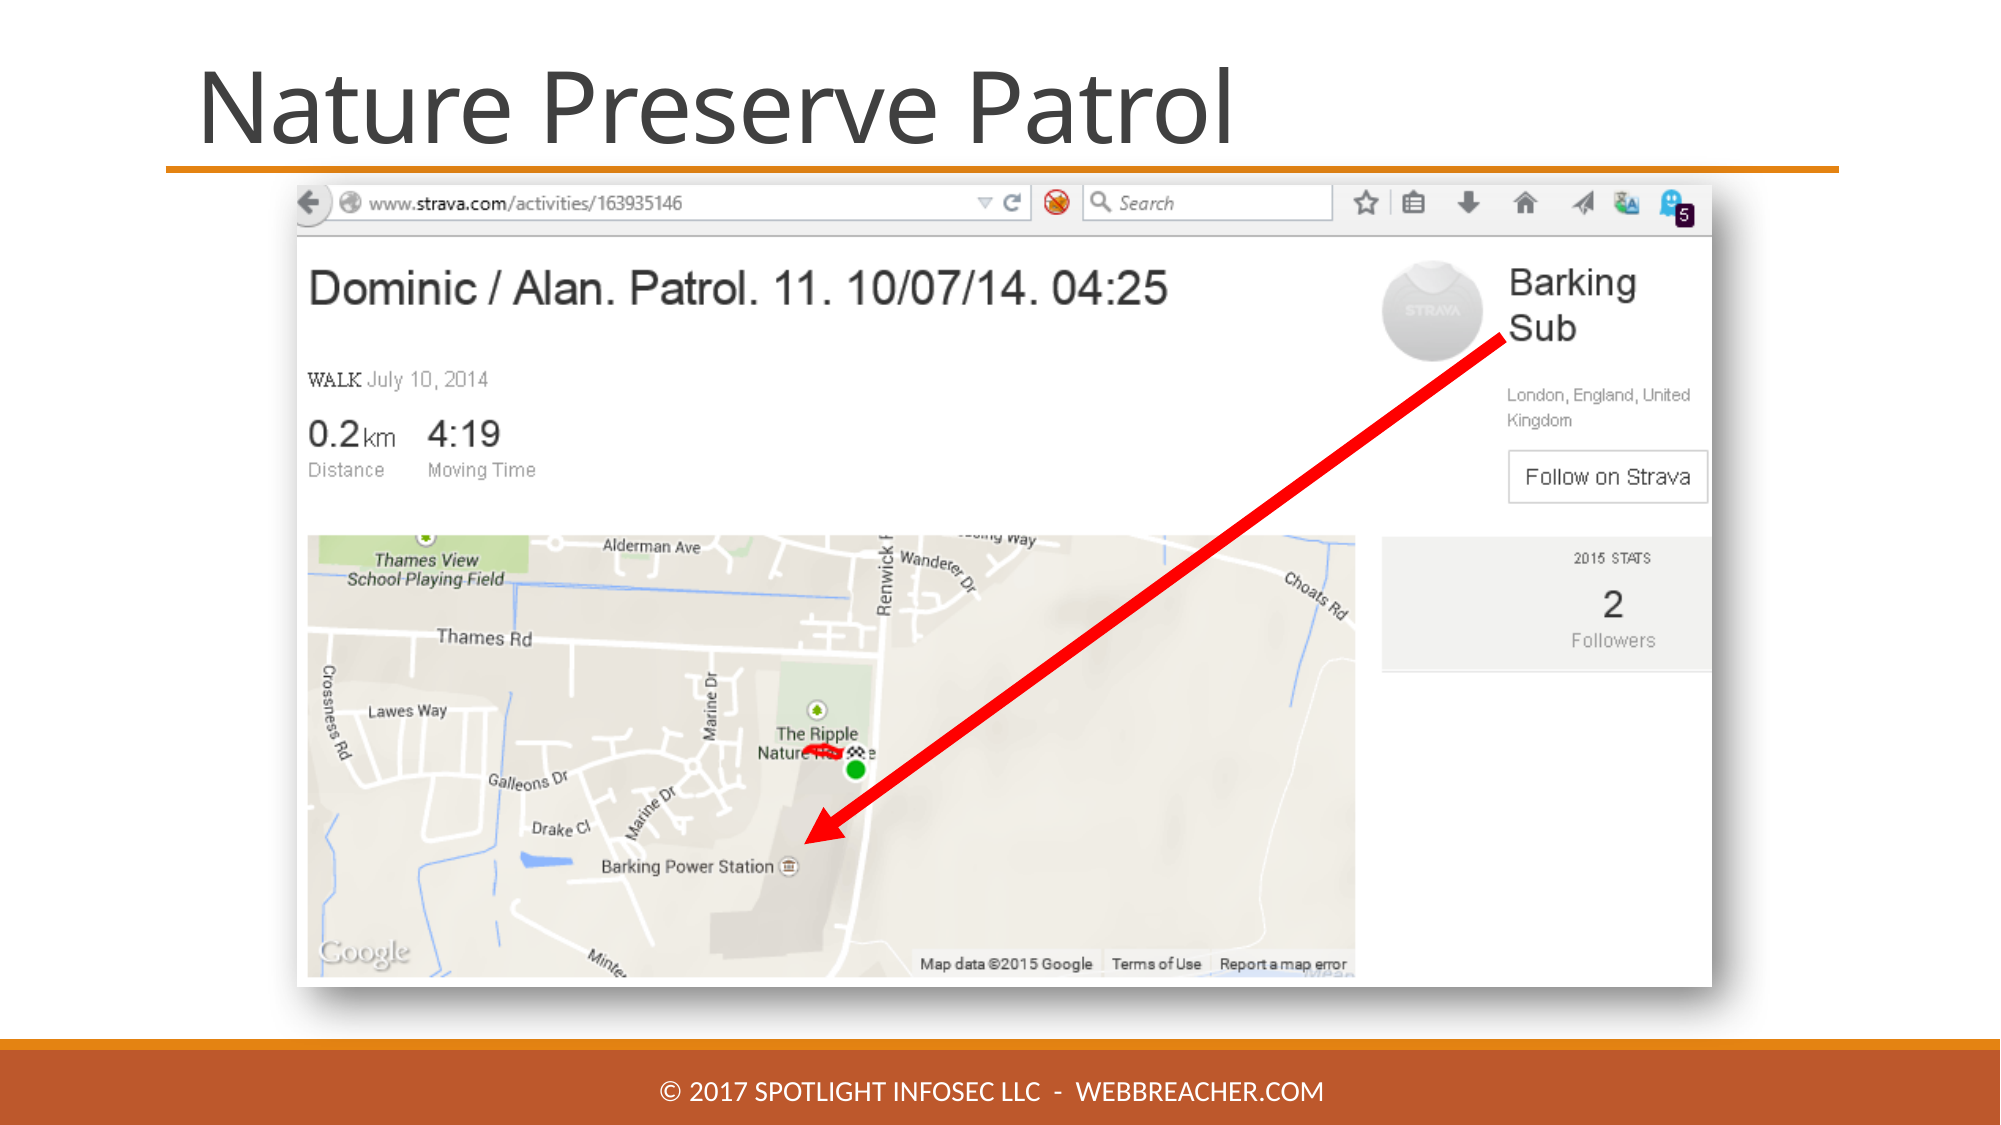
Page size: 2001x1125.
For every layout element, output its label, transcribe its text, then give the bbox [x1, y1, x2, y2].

picture [297, 185, 1713, 988]
title Nature Preserve Patrol [180, 47, 1830, 172]
footer © 2017 Spotlight Infosec LLC - WebBreacher.com [441, 1059, 1543, 1120]
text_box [803, 336, 1504, 845]
